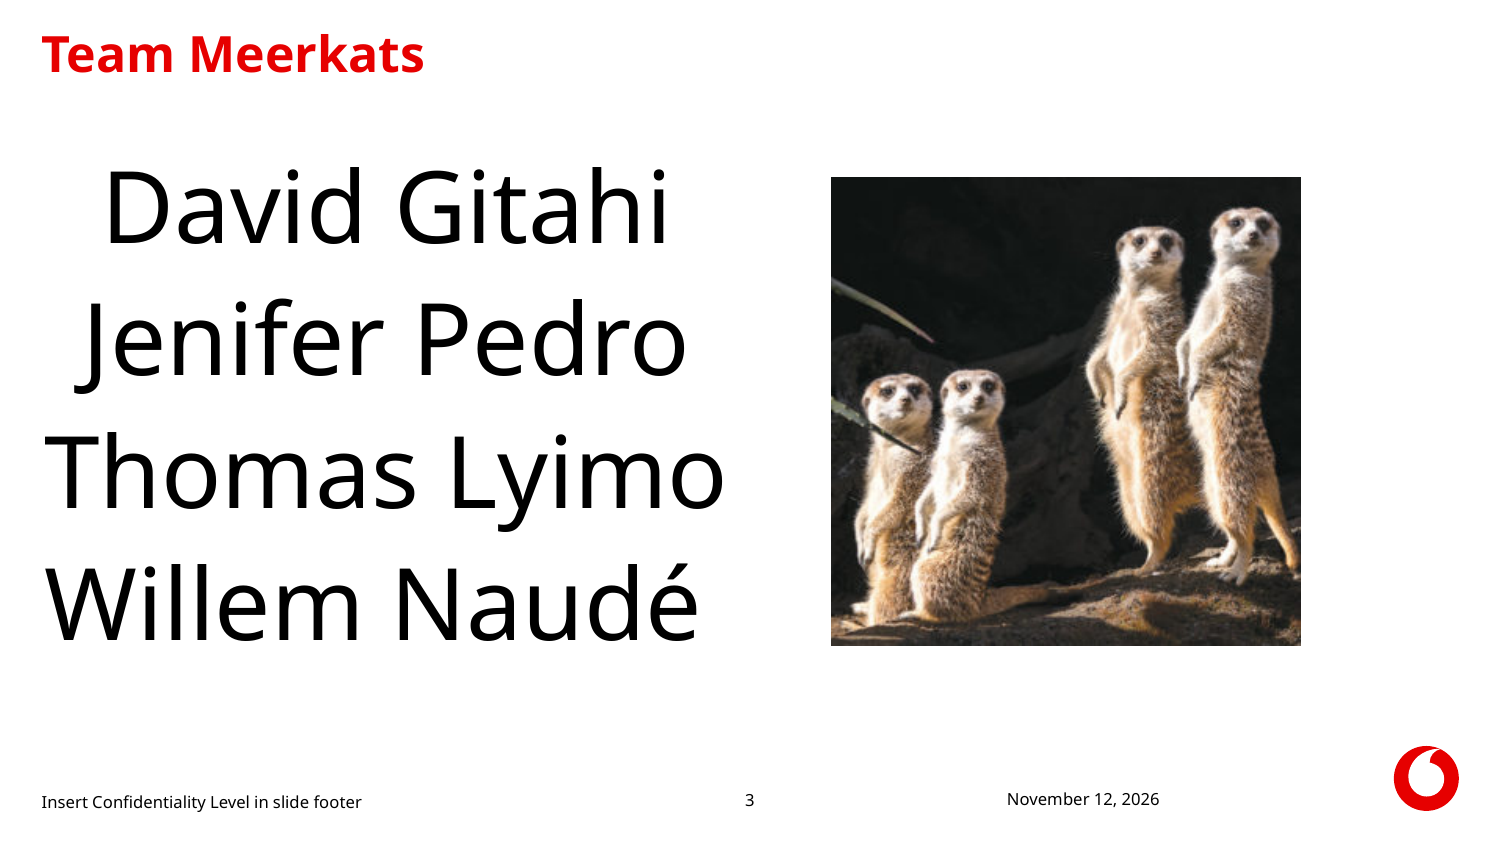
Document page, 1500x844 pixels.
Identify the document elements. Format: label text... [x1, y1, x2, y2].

slide_number 3 [716, 773, 784, 813]
title Team Meerkats [41, 33, 768, 144]
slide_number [1006, 772, 1357, 813]
list David Gitahi Jenifer Pedro Thomas Lyimo Willem Naudé [41, 143, 733, 735]
footer Insert Confidentiality Level in slide footer [41, 772, 385, 813]
picture [831, 176, 1301, 647]
